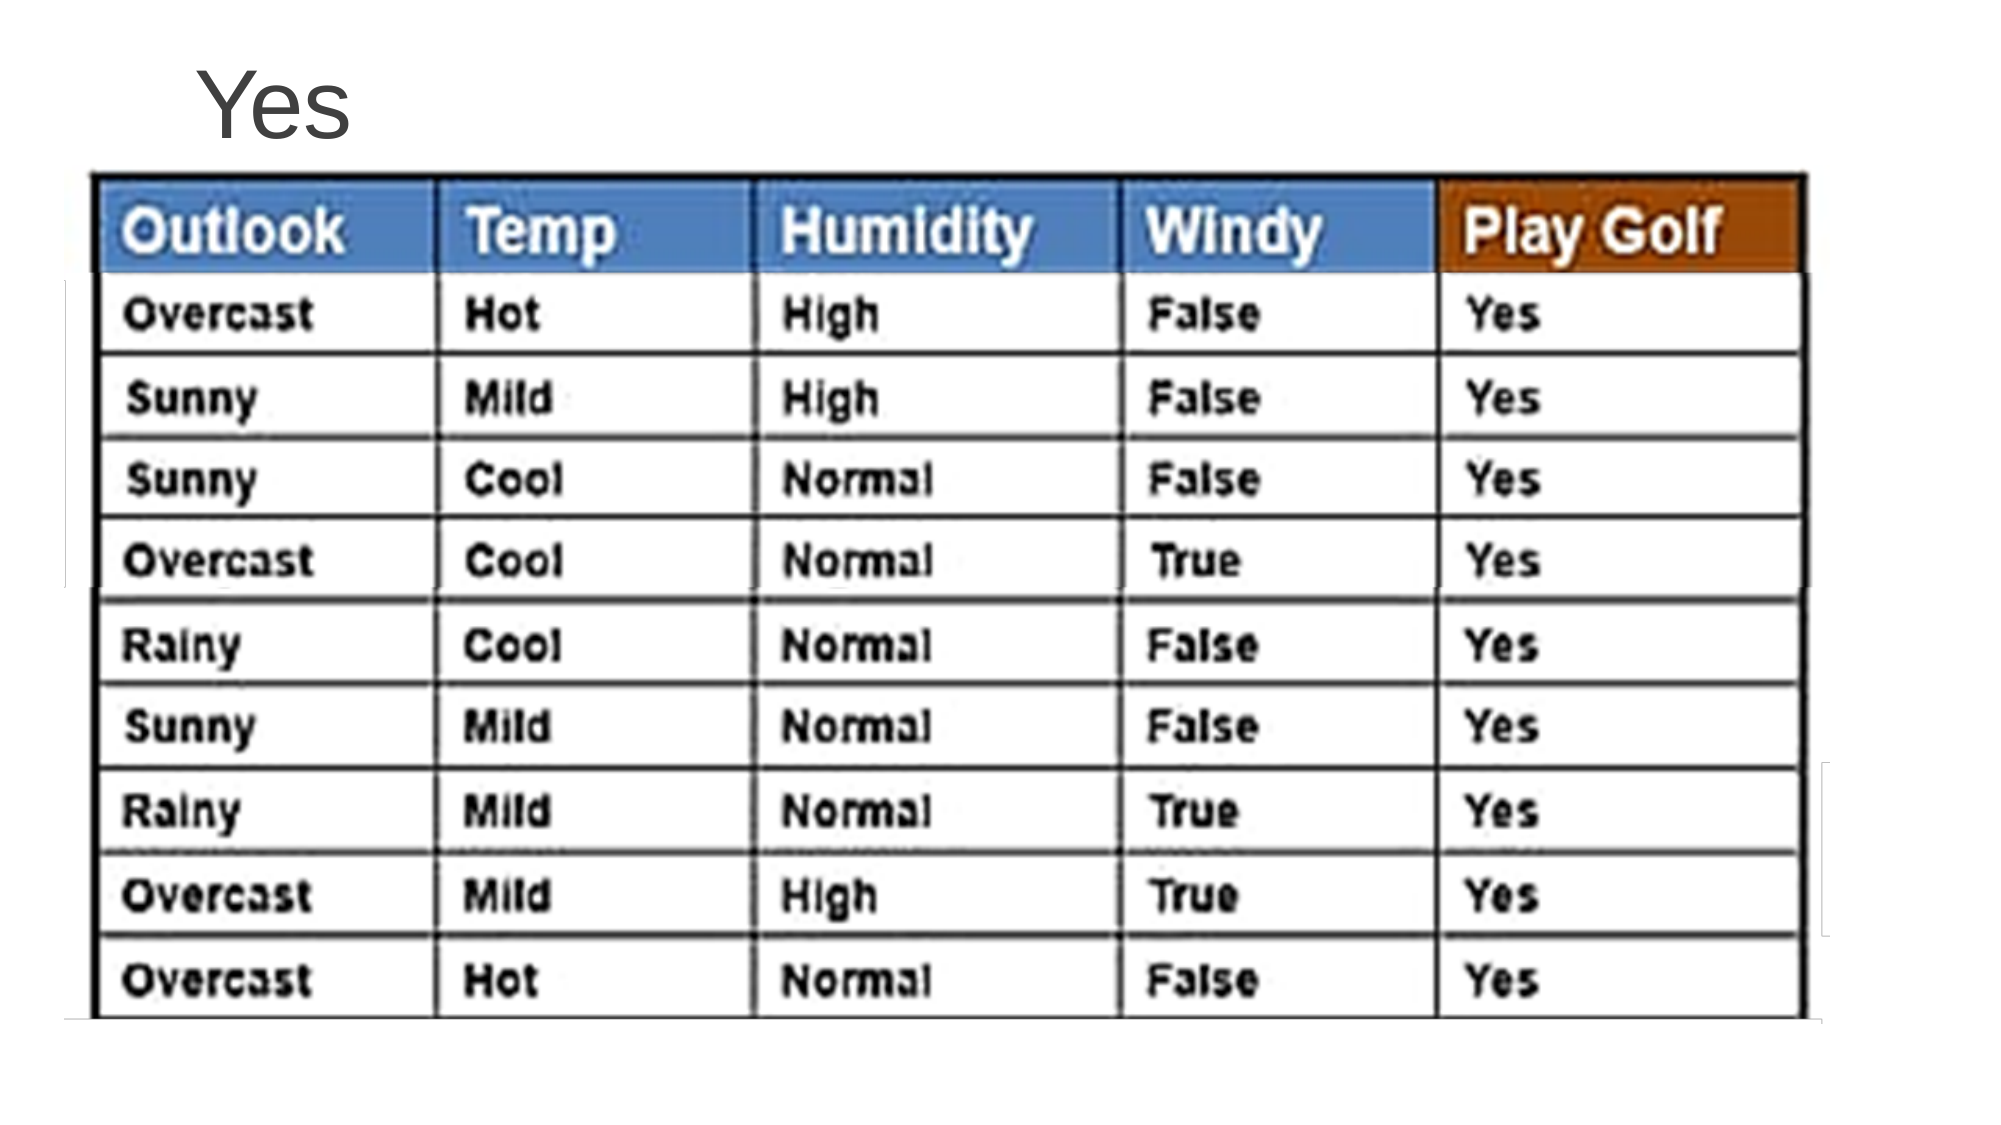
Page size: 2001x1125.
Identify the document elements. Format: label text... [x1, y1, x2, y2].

picture [64, 165, 1830, 1024]
text_box Yes [179, 46, 1830, 165]
